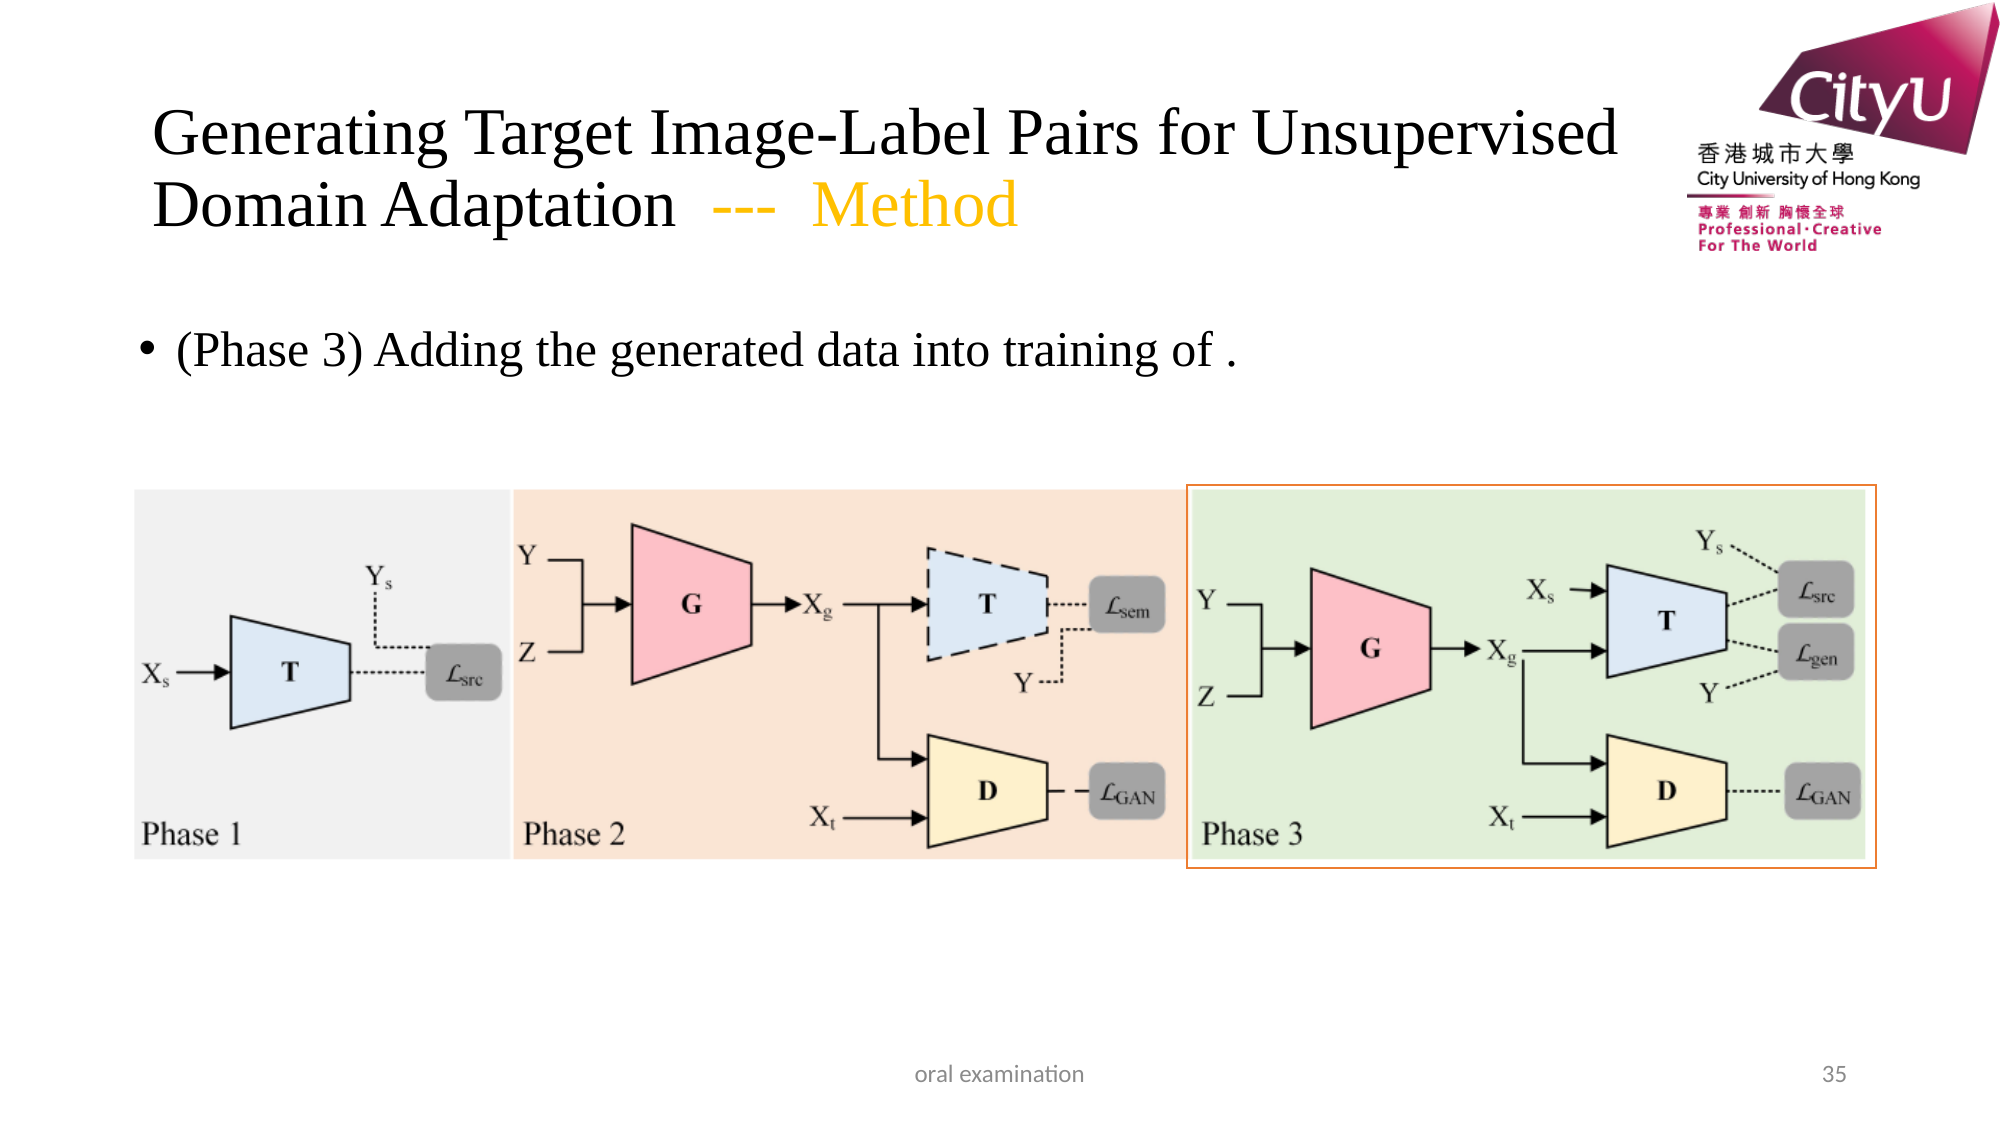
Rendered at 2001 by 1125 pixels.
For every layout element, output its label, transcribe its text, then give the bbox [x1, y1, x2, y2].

slide_number 35 [1412, 1042, 1863, 1103]
picture [1687, 1, 2000, 252]
title Generating Target Image-Label Pairs for Unsupervised Domain Adaptation --- Method [137, 59, 1863, 278]
footer oral examination [662, 1042, 1338, 1103]
picture [123, 484, 1877, 869]
